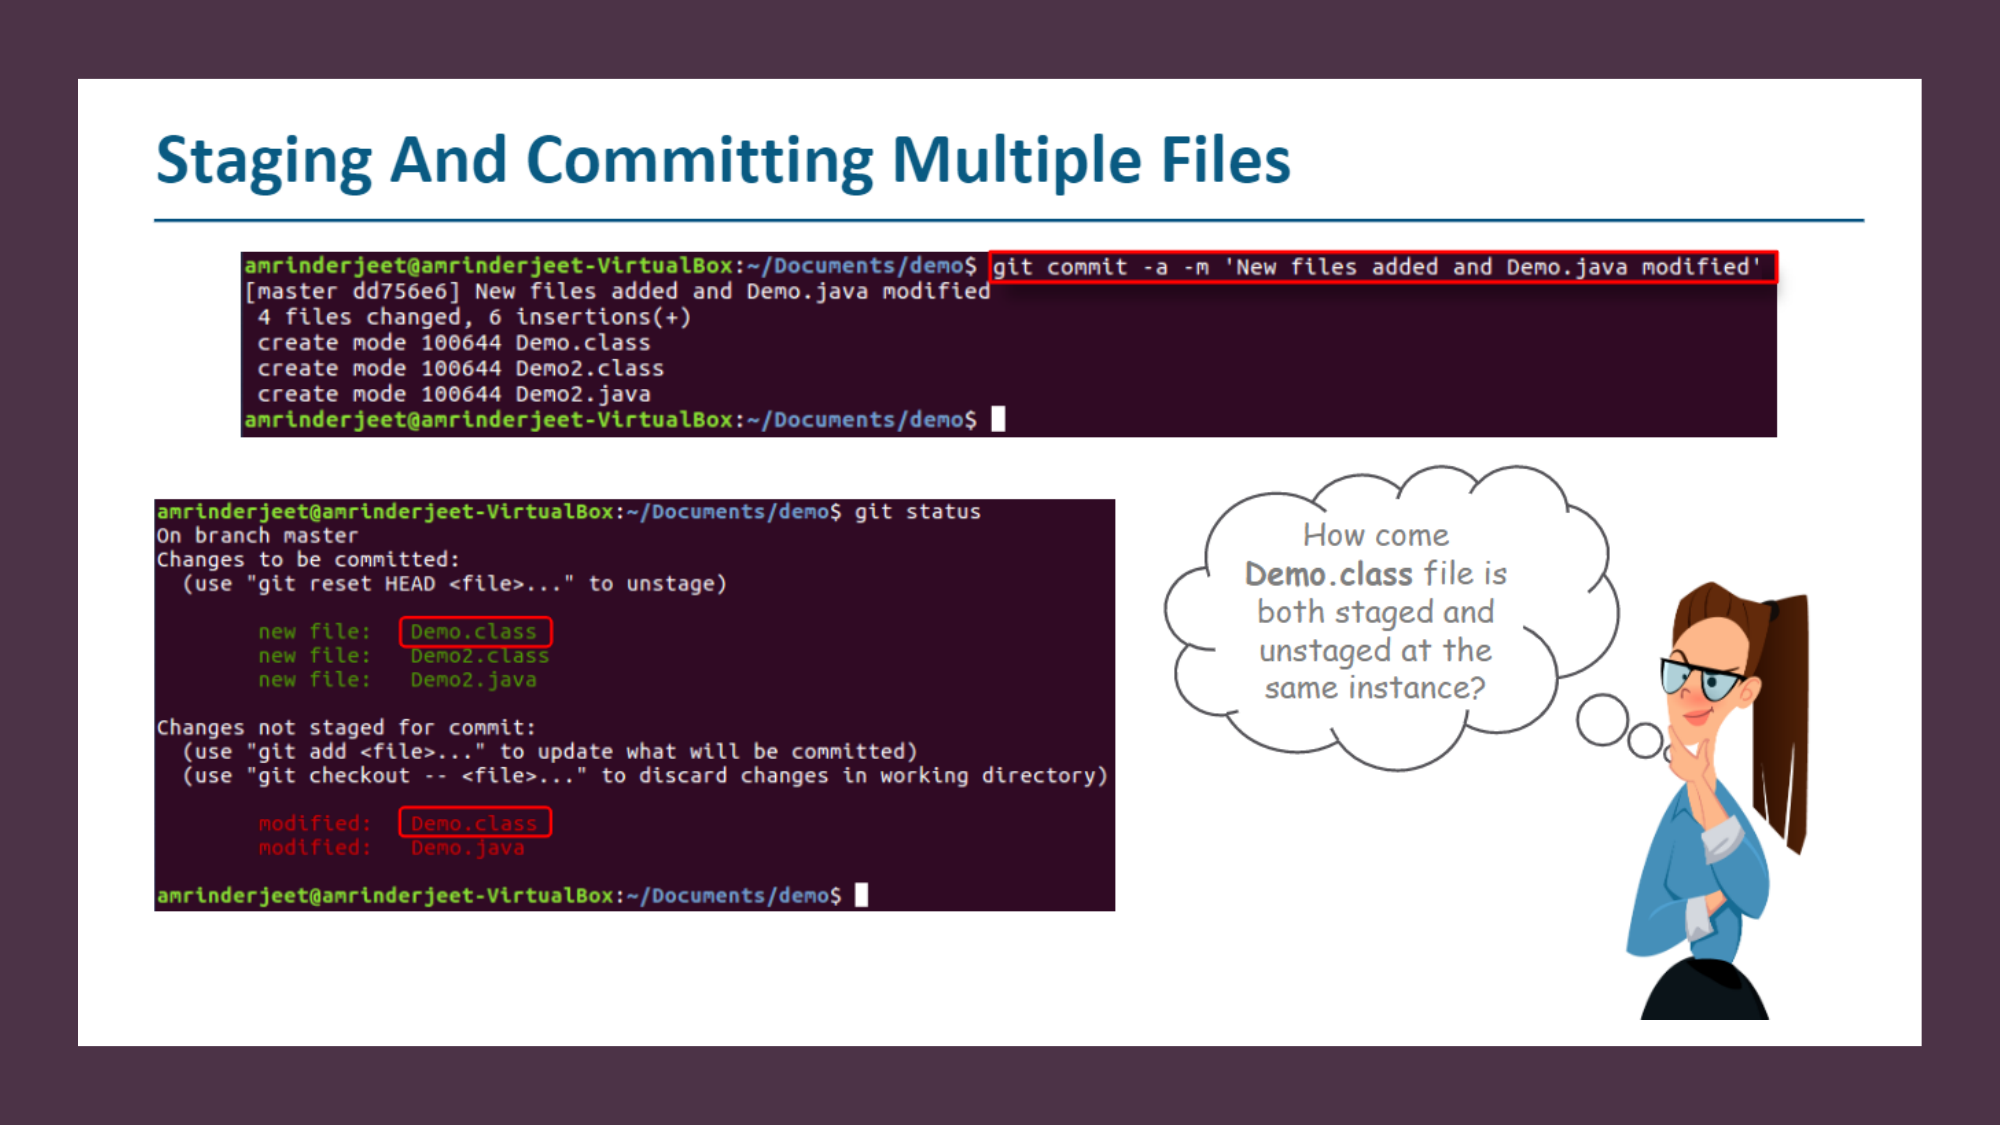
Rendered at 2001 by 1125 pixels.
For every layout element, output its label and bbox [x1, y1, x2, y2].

text_box [77, 78, 1923, 1047]
list [116, 105, 1883, 1020]
text_box [0, 0, 2000, 1125]
